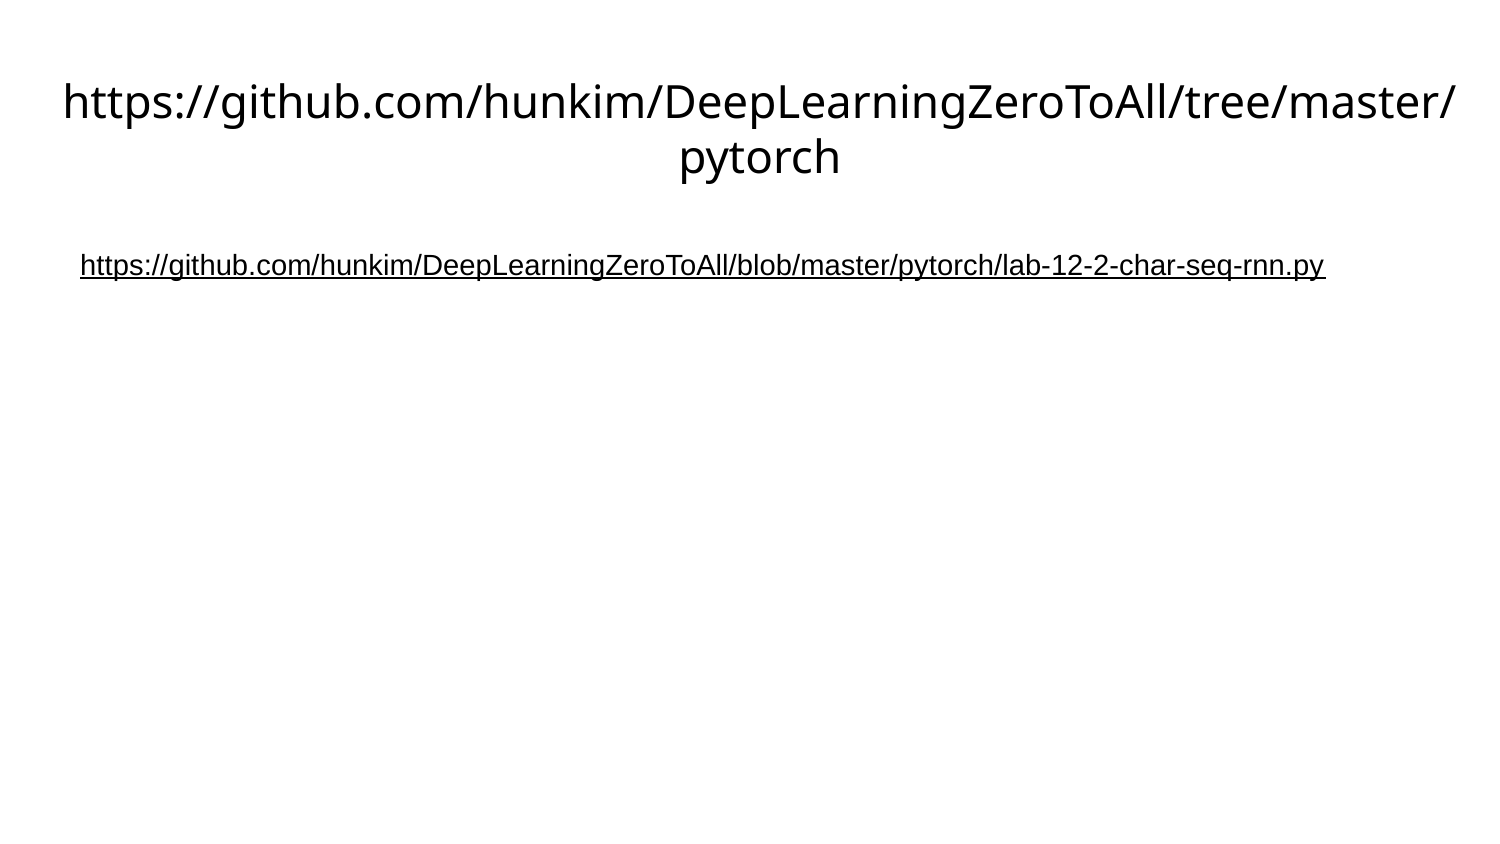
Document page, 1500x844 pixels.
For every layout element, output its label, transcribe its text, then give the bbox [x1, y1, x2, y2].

text_box https://github.com/hunkim/DeepLearningZeroToAll/tree/master/pytorch [36, 21, 1483, 233]
text_box https://github.com/hunkim/DeepLearningZeroToAll/blob/master/pytorch/lab-12-2-char-seq-rnn.py [65, 163, 1435, 365]
